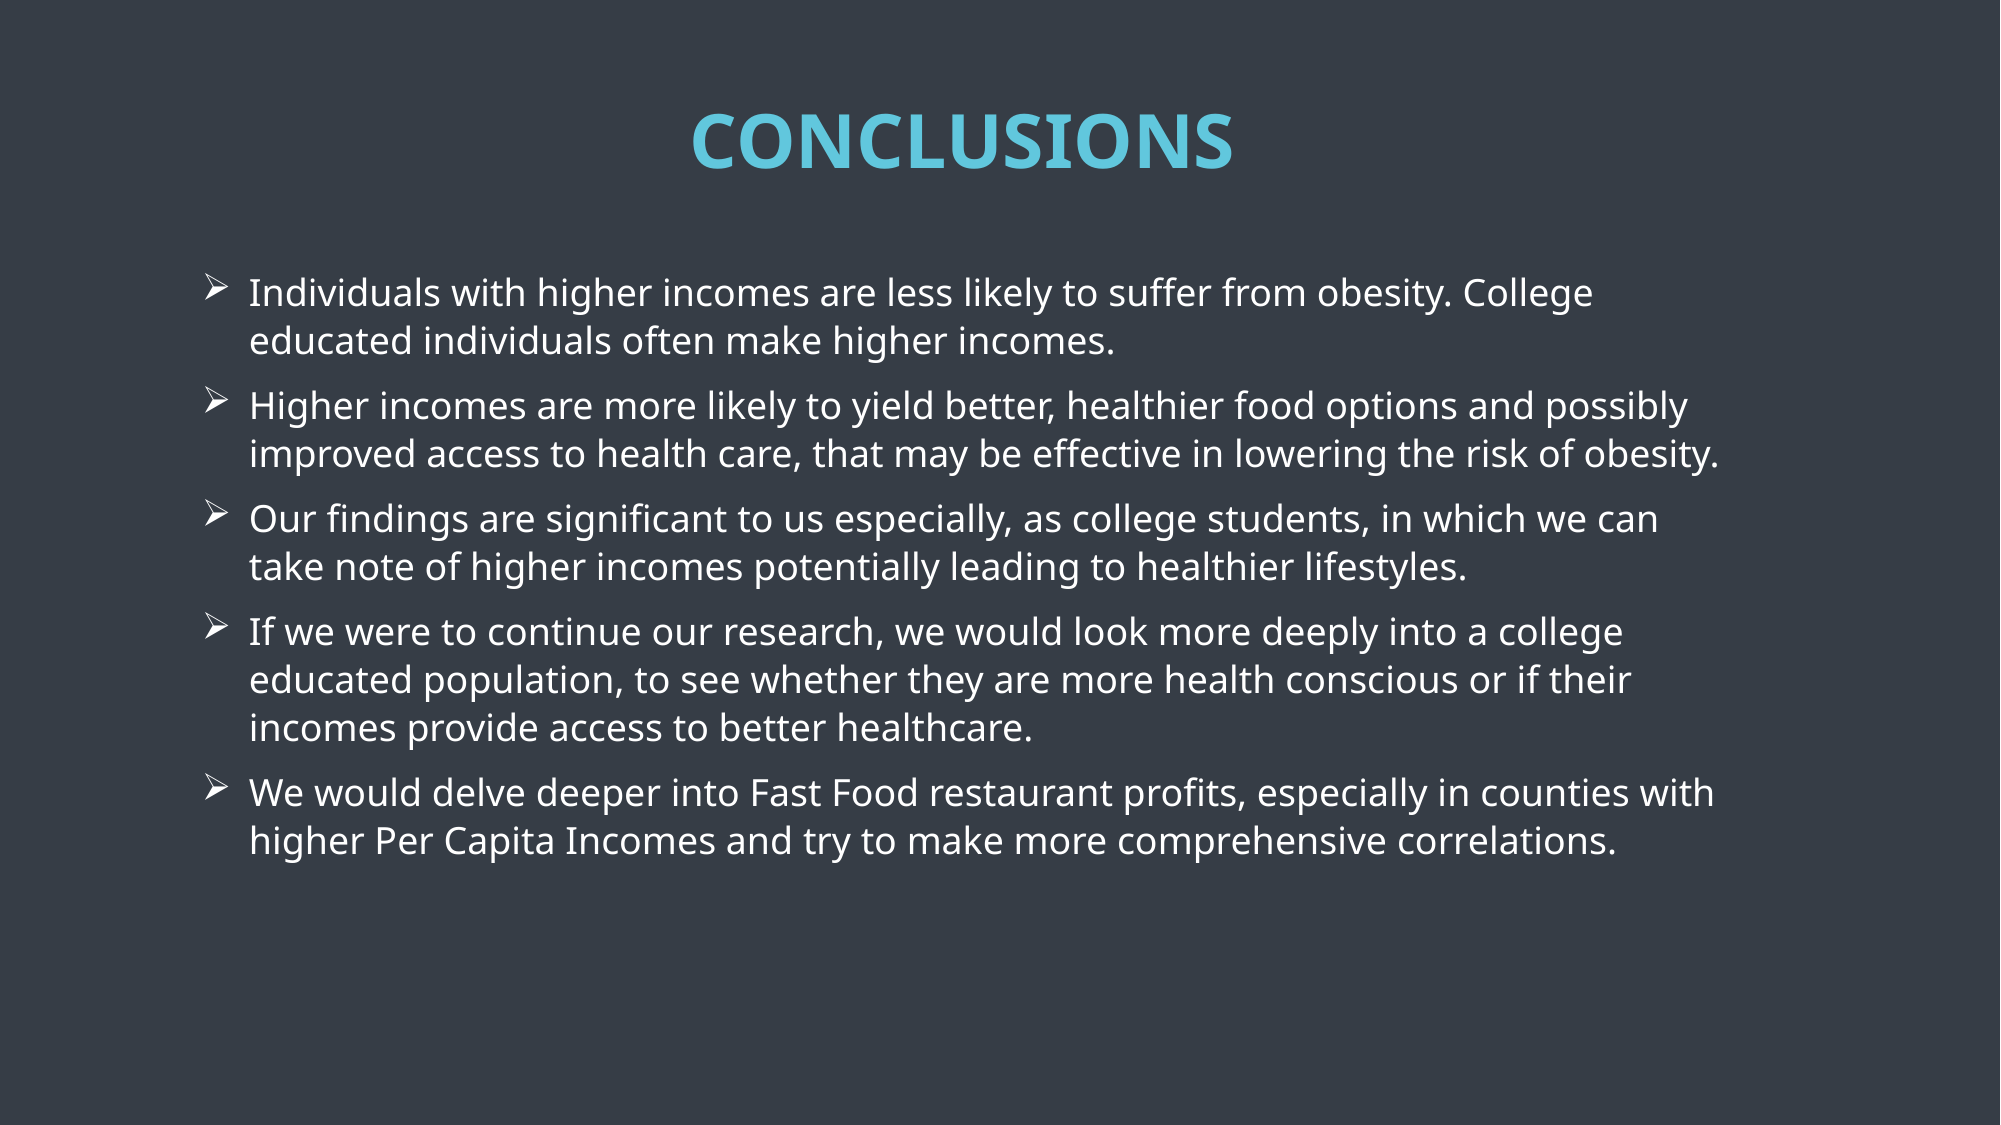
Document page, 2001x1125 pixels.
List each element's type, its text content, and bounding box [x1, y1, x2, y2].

text_box CONCLUSIONS [444, 86, 1481, 192]
text_box [187, 65, 1813, 249]
text_box Individuals with higher incomes are less likely to suffer from obesity. College educated individuals often make higher incomes. Higher incomes are more likely to yield better, healthier food options and possibly improved access to health care, that may be effective in lowering the risk of obesity. Our findings are significant to us especially, as college students, in which we can take note of higher incomes potentially leading to healthier lifestyles. If we were to continue our research, we would look more deeply into a college educated population, to see whether they are more health conscious or if their incomes provide access to better healthcare. We would delve deeper into Fast Food restaurant profits, especially in counties with higher Per Capita Incomes and try to make more comprehensive correlations. [187, 213, 1757, 932]
